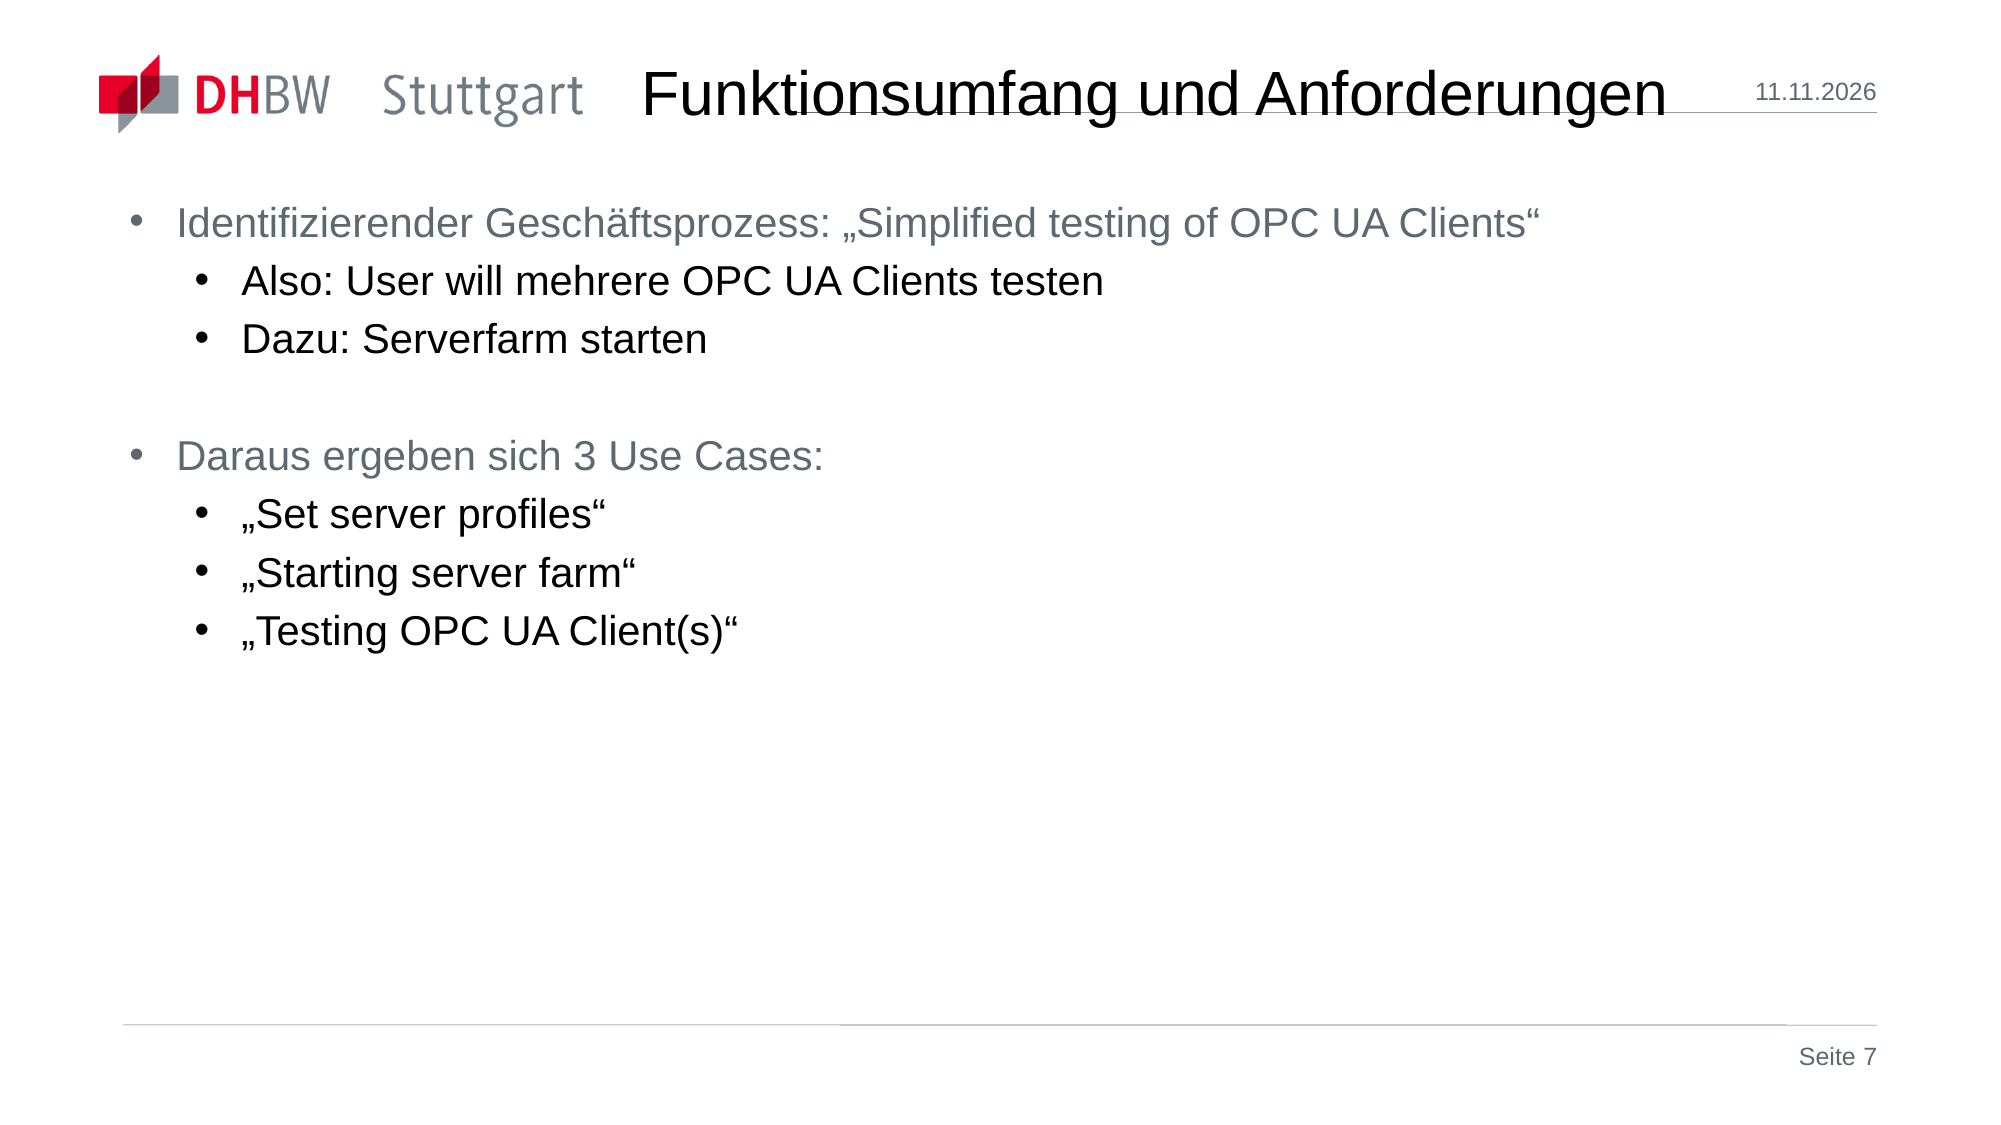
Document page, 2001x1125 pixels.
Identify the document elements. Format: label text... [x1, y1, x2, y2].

slide_number Seite 7 [1707, 1033, 1893, 1108]
list Identifizierender Geschäftsprozess: „Simplified testing of OPC UA Clients“ Also: User will mehrere OPC UA Clients testen Dazu: Serverfarm starten Daraus ergeben sich 3 Use Cases: „Set server profiles“ „Starting server farm“ „Testing OPC UA Client(s)“ [114, 187, 1880, 1023]
picture [99, 55, 302, 133]
text_box Funktionsumfang und Anforderungen [302, 21, 2000, 160]
